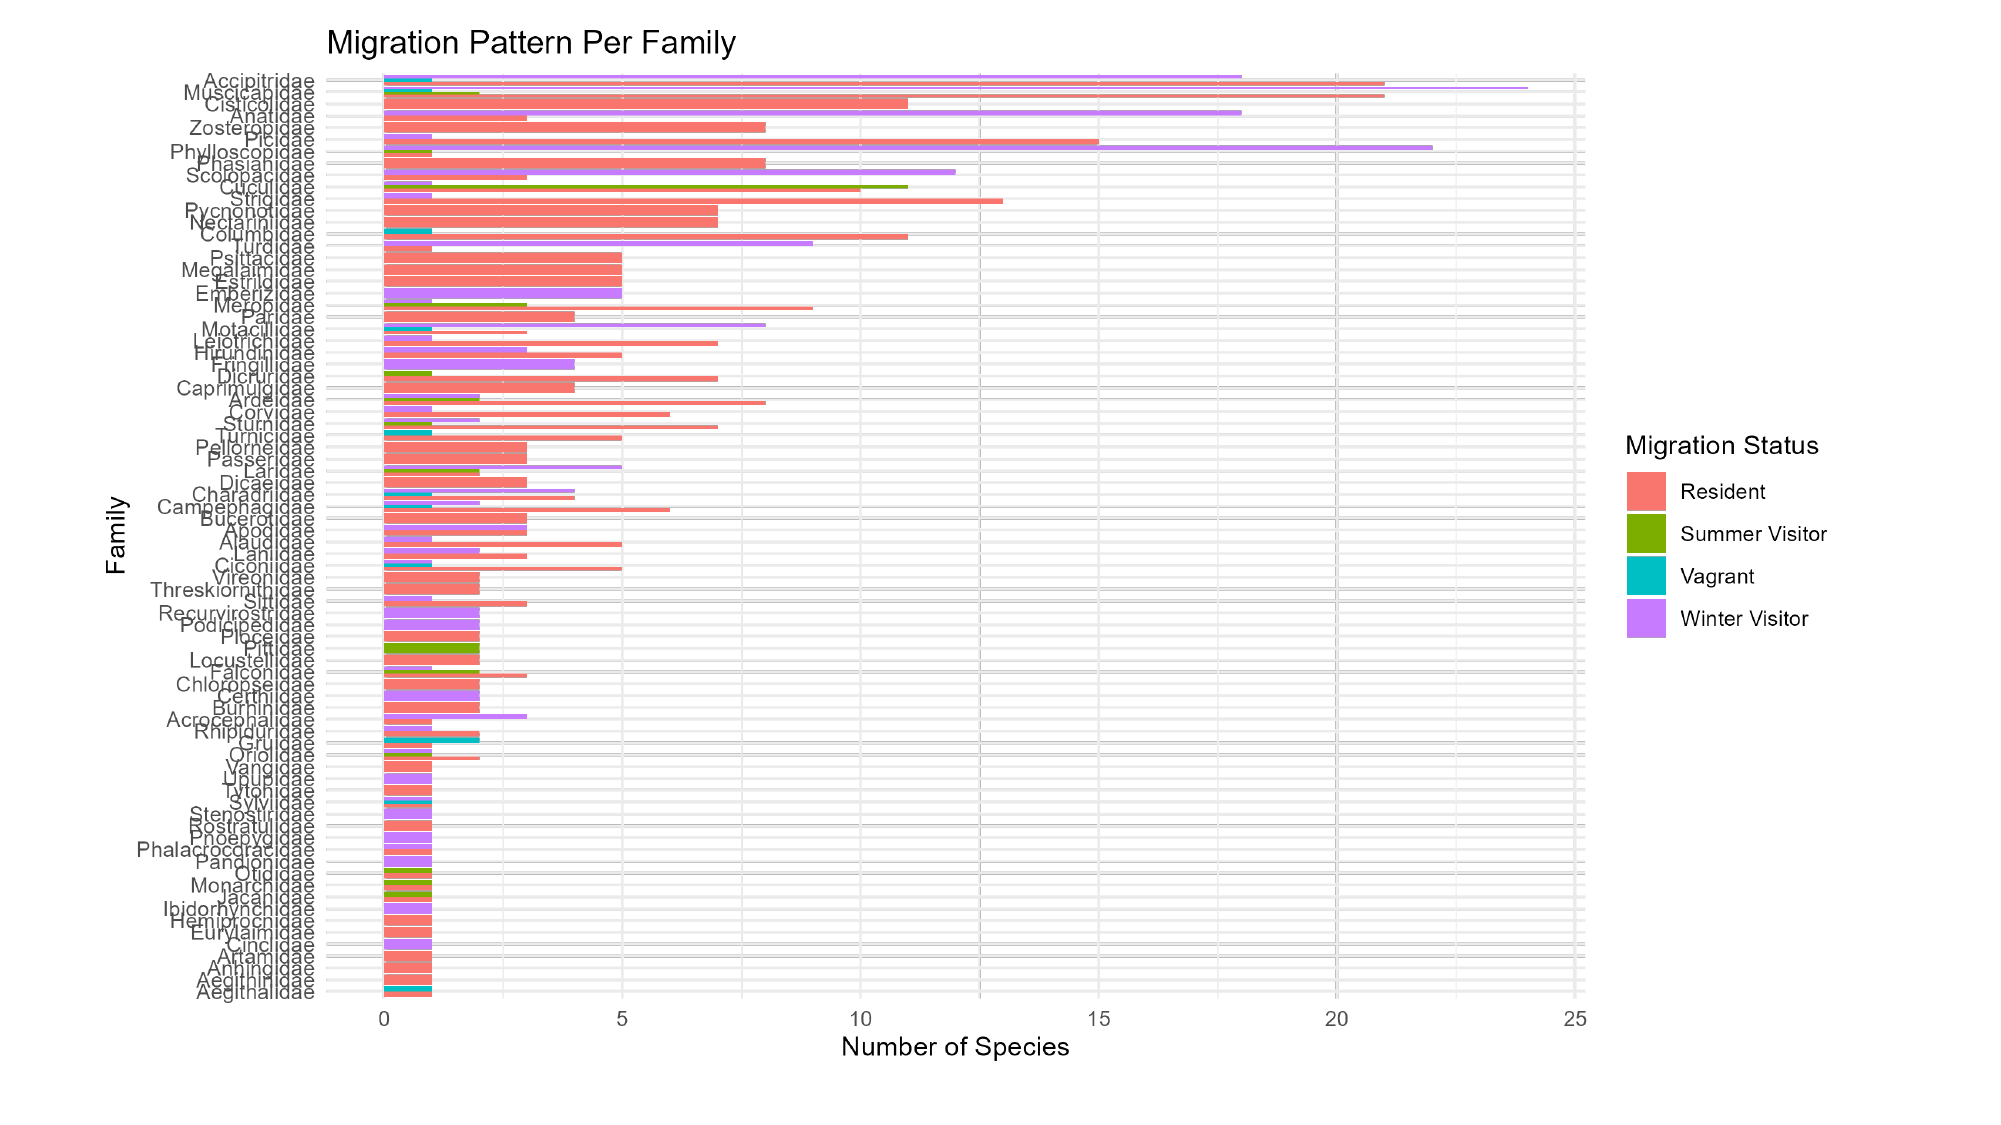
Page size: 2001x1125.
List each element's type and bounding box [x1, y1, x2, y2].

picture [92, 16, 1854, 1074]
